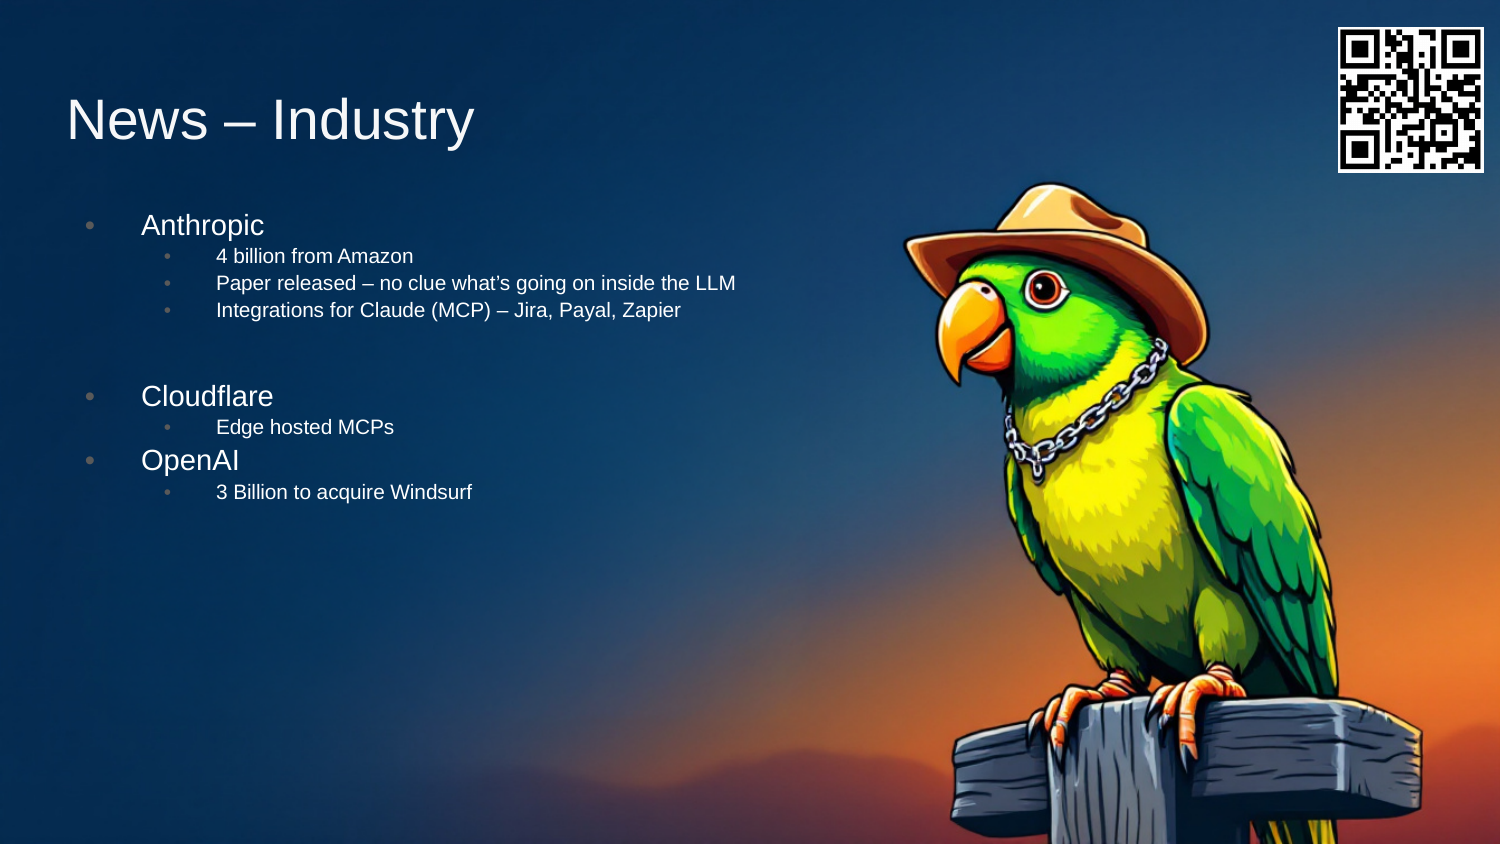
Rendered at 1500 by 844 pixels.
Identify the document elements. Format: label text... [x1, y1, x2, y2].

list Anthropic 4 billion from Amazon Paper released – no clue what’s going on inside the LLM Integrations for Claude (MCP) – Jira, Payal, Zapier Cloudflare Edge hosted MCPs OpenAI 3 Billion to acquire Windsurf [51, 189, 900, 750]
picture [0, 0, 1500, 844]
title News – Industry [51, 72, 1333, 167]
